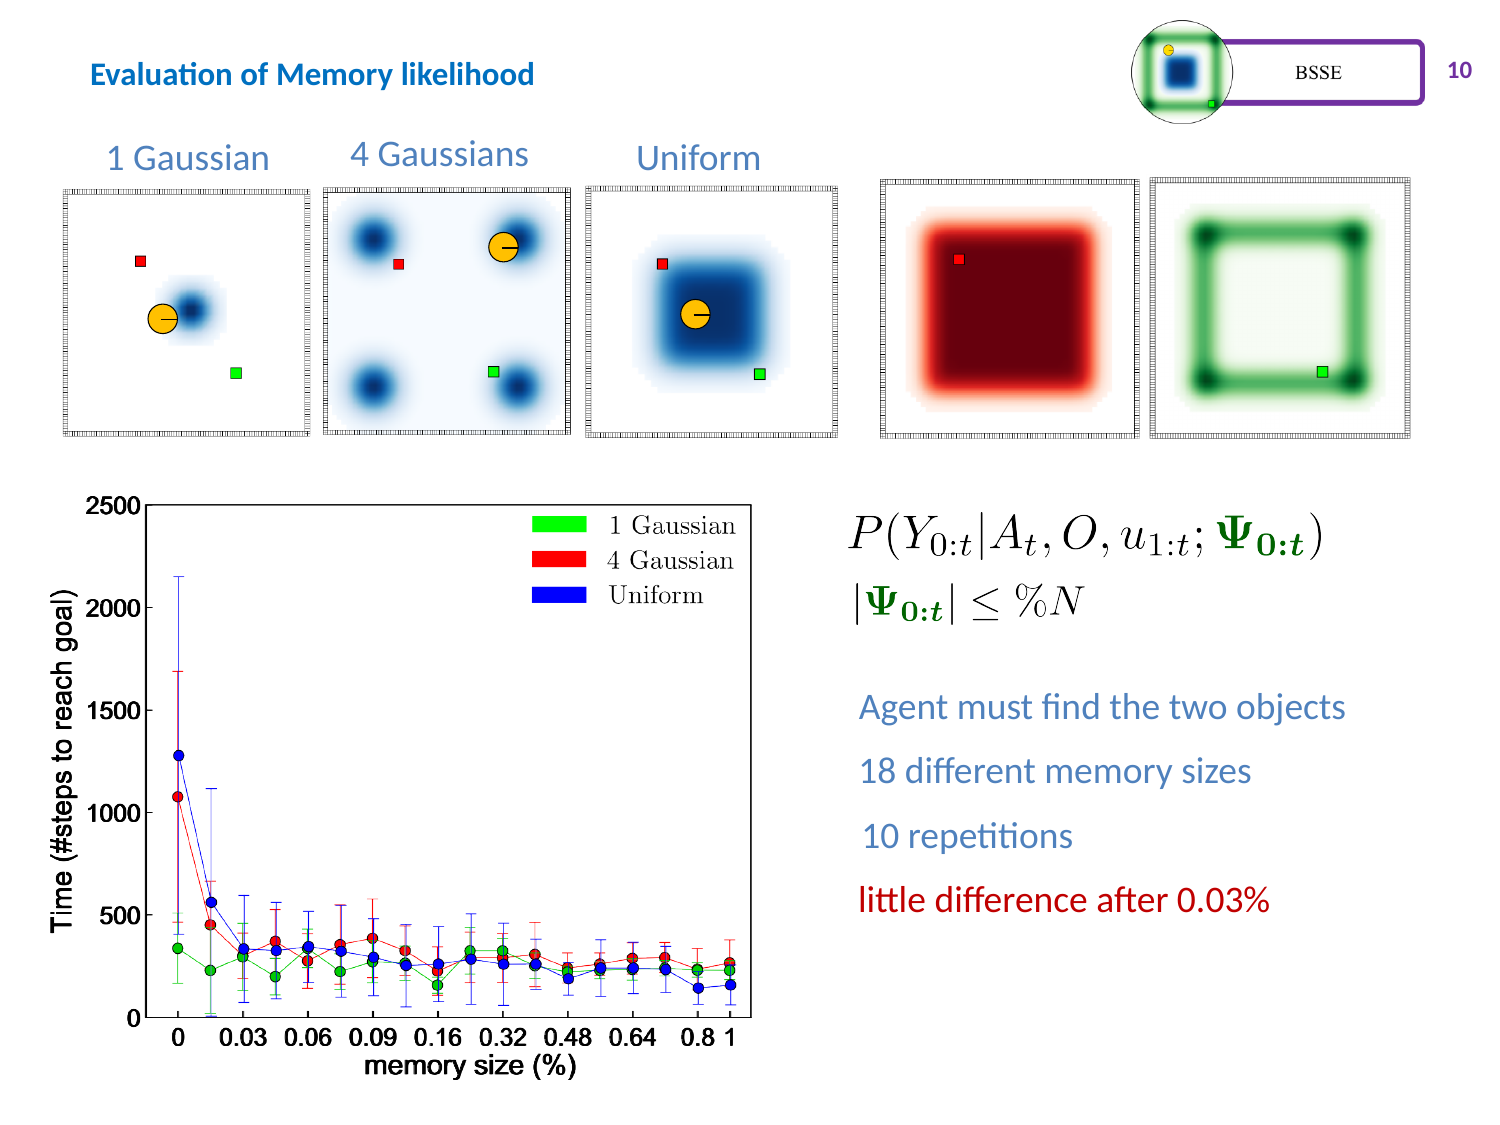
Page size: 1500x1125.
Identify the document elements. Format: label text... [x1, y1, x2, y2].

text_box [147, 303, 178, 334]
text_box little difference after 0.03% [843, 867, 1286, 927]
picture [1145, 174, 1413, 441]
text_box 18 different memory sizes [843, 739, 1268, 799]
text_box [576, 124, 844, 448]
picture [856, 583, 1085, 626]
title Evaluation of Memory likelihood [75, 45, 913, 100]
picture [49, 179, 313, 442]
text_box Agent must find the two objects [844, 674, 1362, 735]
text_box 10 [1429, 37, 1488, 100]
text_box 1 Gaussian [90, 125, 286, 178]
text_box 10 repetitions [846, 803, 1089, 863]
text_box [317, 121, 581, 441]
picture [864, 174, 1141, 450]
picture [847, 512, 1321, 560]
picture [1130, 20, 1426, 124]
picture [49, 495, 753, 1081]
